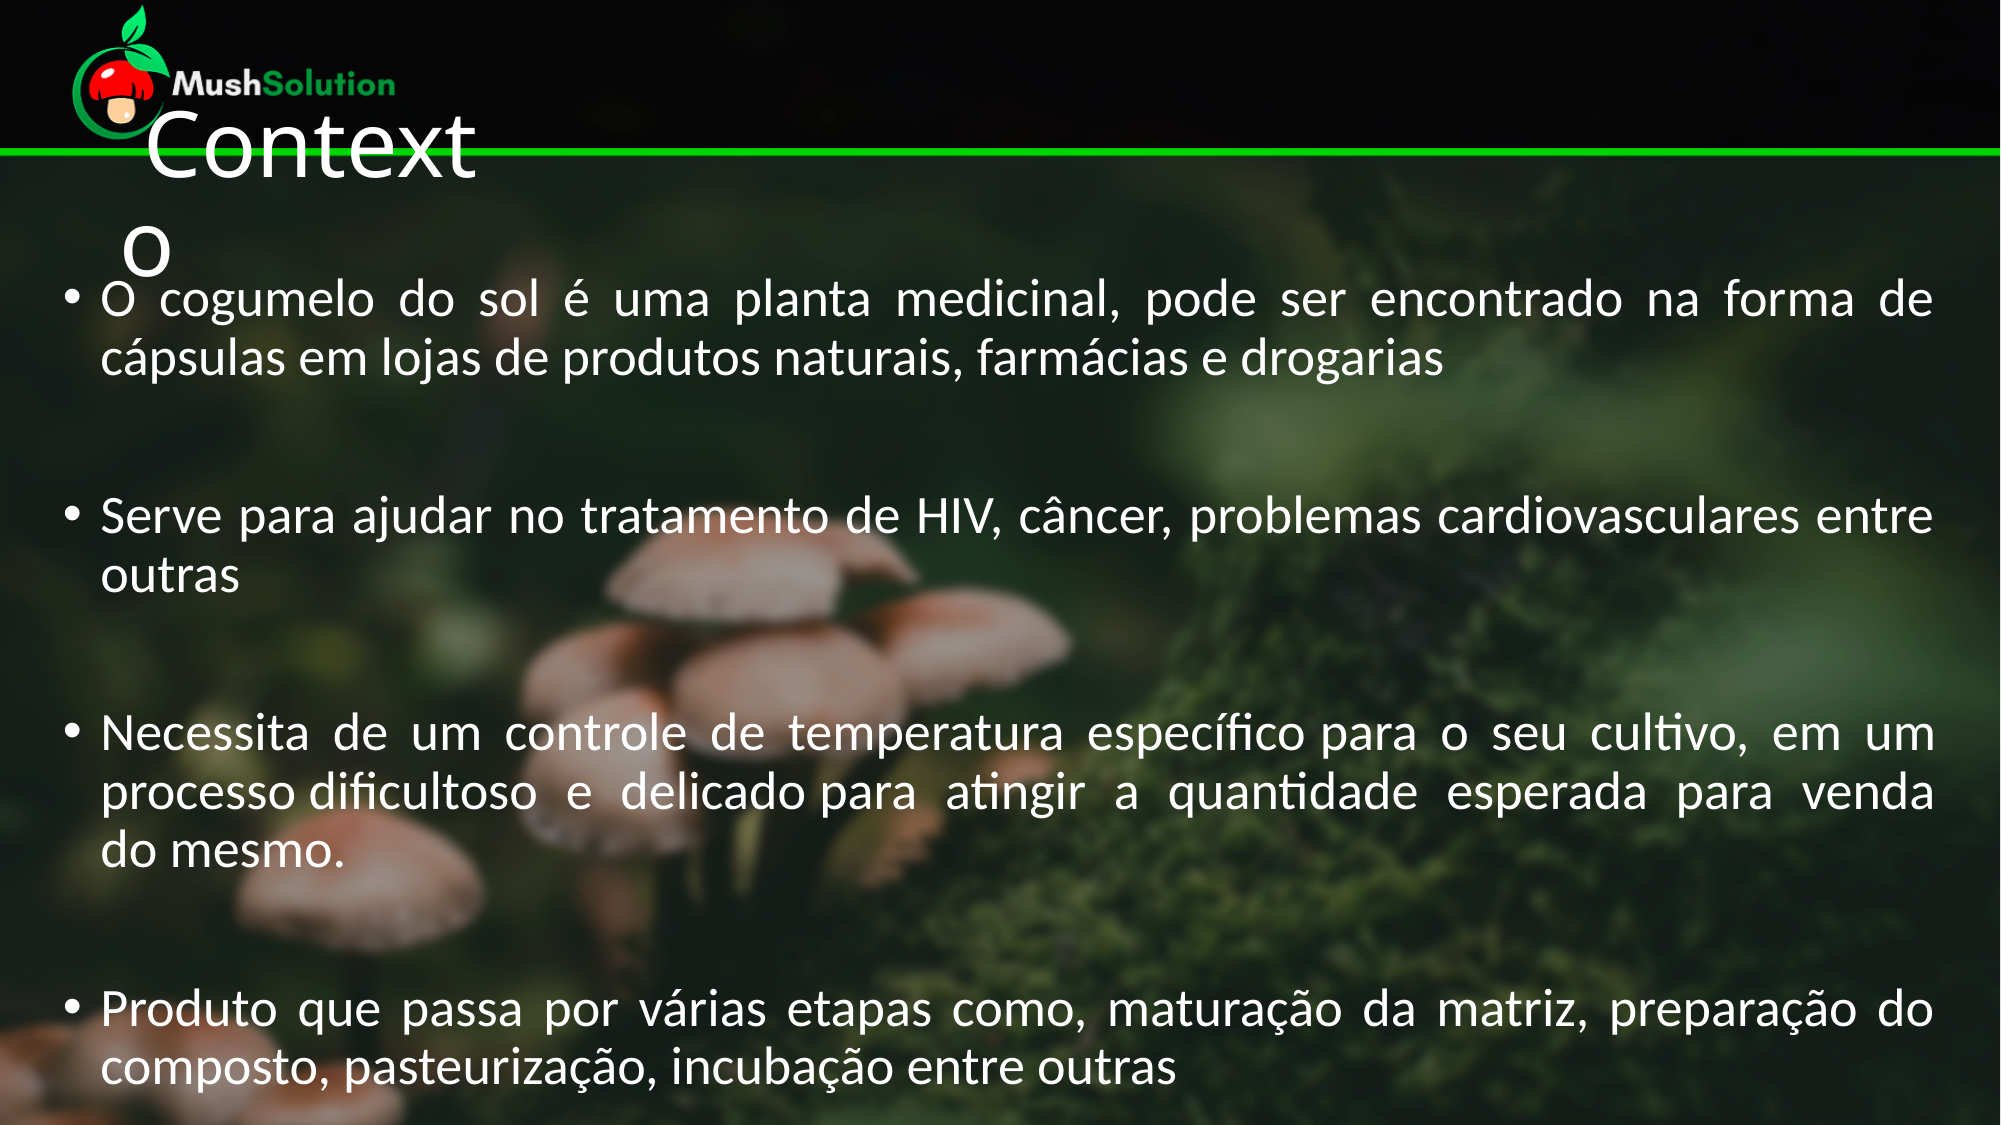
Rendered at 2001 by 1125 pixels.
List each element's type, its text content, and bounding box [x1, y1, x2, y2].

list O cogumelo do sol é uma planta medicinal, pode ser encontrado na forma de cápsulas em lojas de produtos naturais, farmácias e drogarias Serve para ajudar no tratamento de HIV, câncer, problemas cardiovasculares entre outras Necessita de um controle de temperatura específico para o seu cultivo, em um processo dificultoso e delicado para atingir a quantidade esperada para venda do mesmo. Produto que passa por várias etapas como, maturação da matriz, preparação do composto, pasteurização, incubação entre outras [47, 176, 1953, 1082]
title Contexto [104, 90, 528, 176]
picture [0, 0, 2001, 1125]
